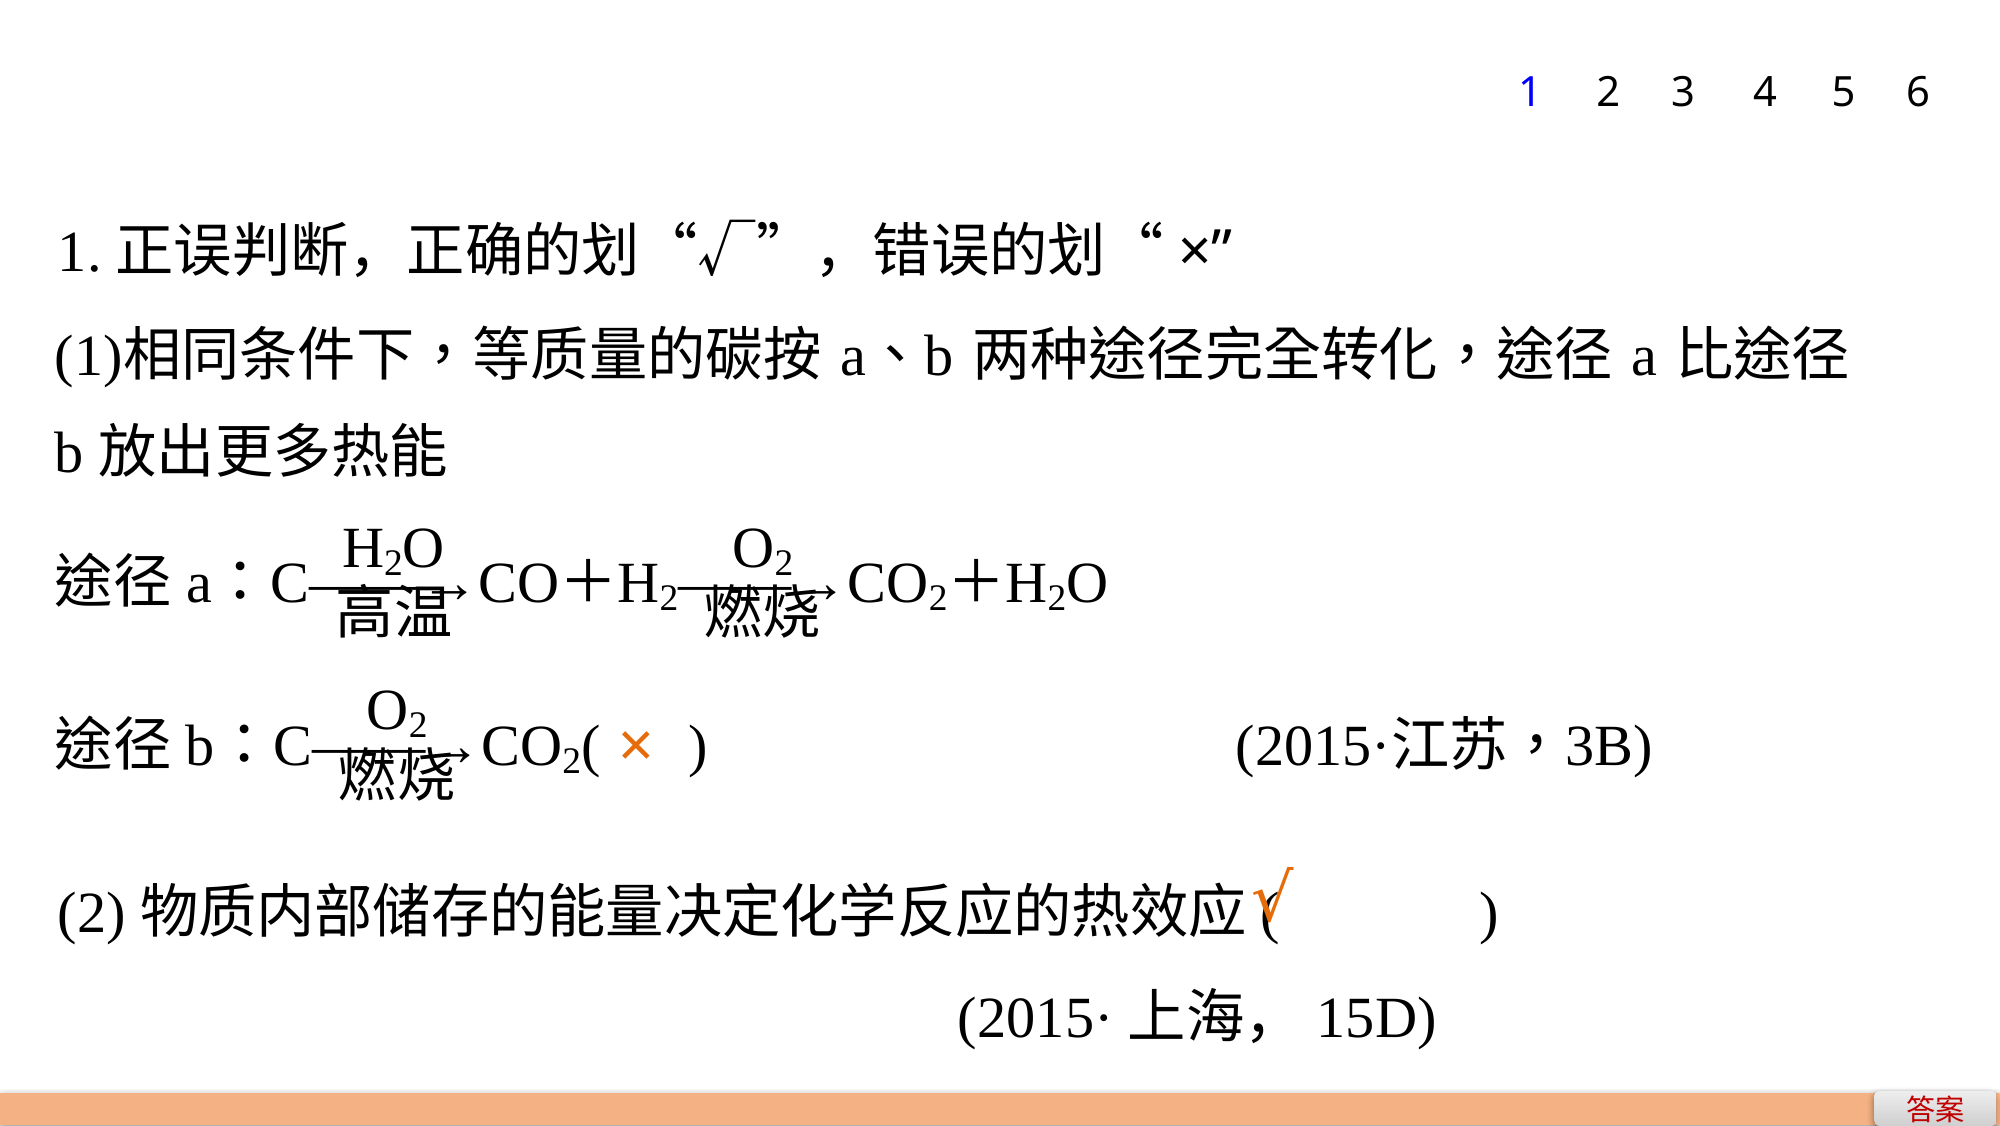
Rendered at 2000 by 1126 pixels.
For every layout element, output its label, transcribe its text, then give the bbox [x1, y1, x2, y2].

text_box 2 [1579, 42, 1641, 138]
text_box 3 [1657, 42, 1715, 138]
text_box 4 [1732, 42, 1798, 138]
text_box (2)物质内部储存的能量决定化学反应的热效应( ) (2015·上海，15D) [43, 831, 1762, 1057]
text_box 5 [1814, 42, 1876, 138]
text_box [54, 307, 1851, 858]
text_box √ [1236, 868, 1310, 943]
text_box 答案 [1873, 1089, 1998, 1126]
text_box 1.正误判断，正确的划“√”，错误的划“×” [43, 160, 1762, 291]
text_box [0, 1092, 1872, 1126]
text_box 6 [1892, 42, 1950, 138]
text_box 1 [1496, 42, 1563, 138]
